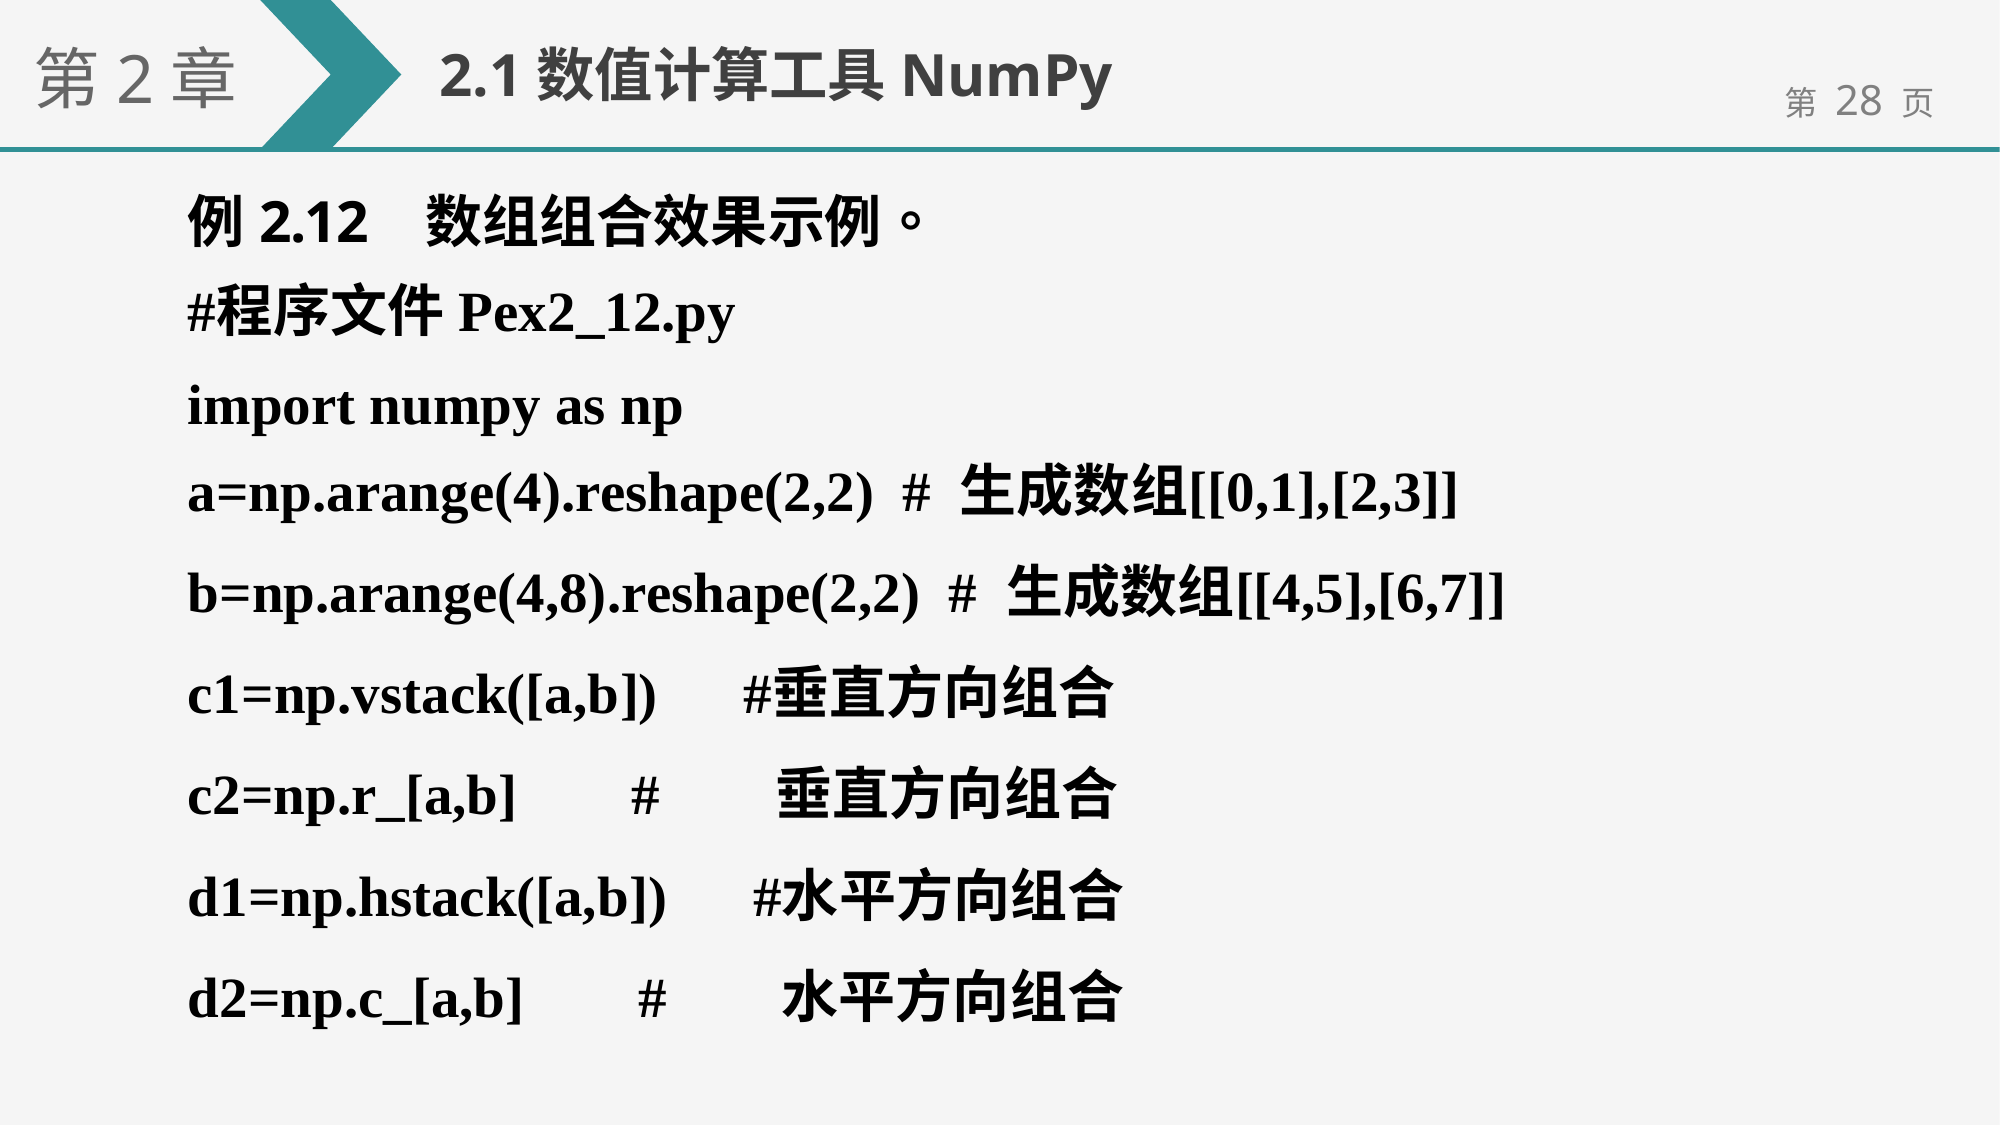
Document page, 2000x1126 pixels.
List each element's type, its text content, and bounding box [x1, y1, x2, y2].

text_box [258, 0, 403, 148]
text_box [73, 158, 1927, 1087]
text_box 第2章 [19, 29, 253, 125]
text_box 2.1数值计算工具NumPy [424, 31, 1366, 116]
